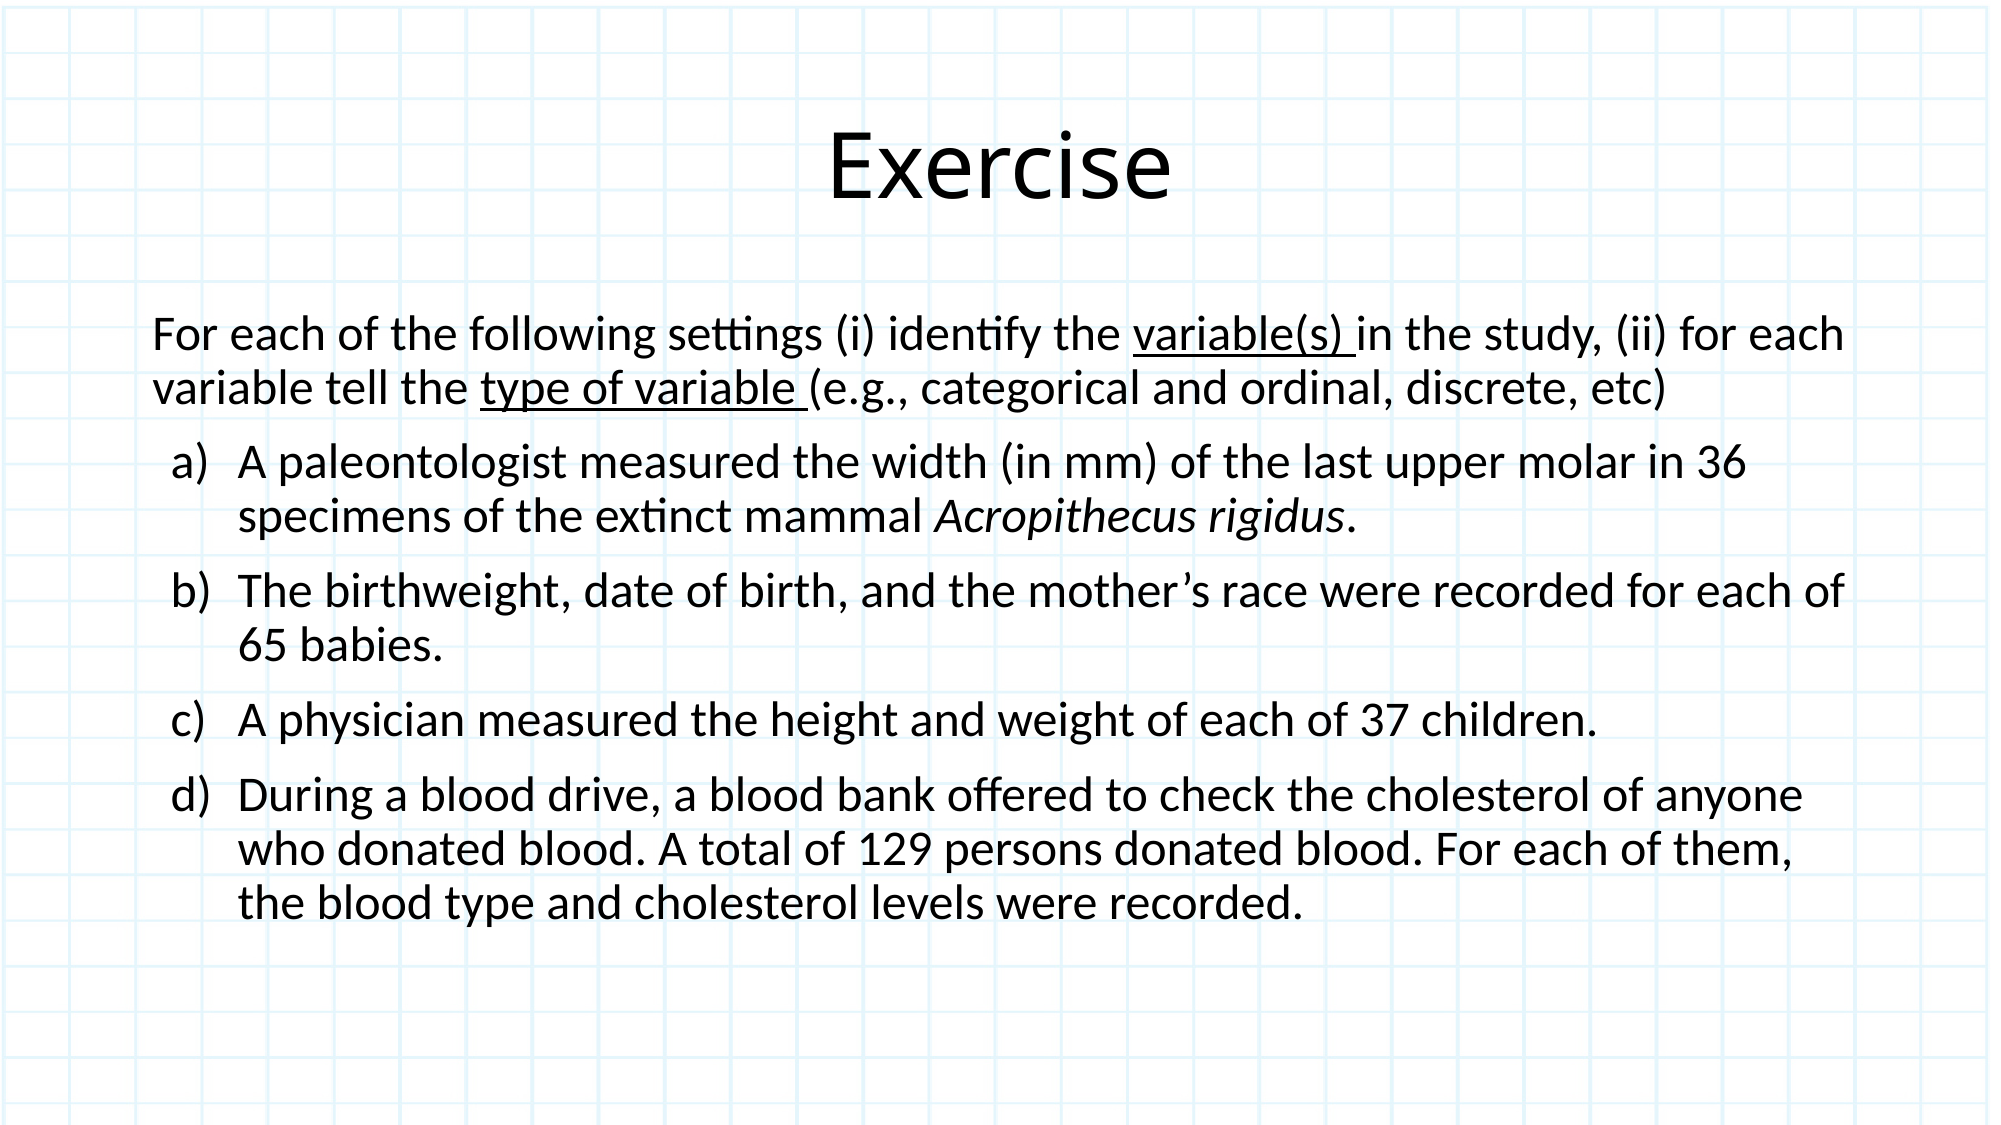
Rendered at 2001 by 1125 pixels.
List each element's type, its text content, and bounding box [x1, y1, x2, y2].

list For each of the following settings (i) identify the variable(s) in the study, (ii) for each variable tell the type of variable (e.g., categorical and ordinal, discrete, etc) A paleontologist measured the width (in mm) of the last upper molar in 36 specimens of the extinct mammal Acropithecus rigidus. The birthweight, date of birth, and the mother’s race were recorded for each of 65 babies. A physician measured the height and weight of each of 37 children. During a blood drive, a blood bank offered to check the cholesterol of anyone who donated blood. A total of 129 persons donated blood. For each of them, the blood type and cholesterol levels were recorded. [137, 299, 1863, 1014]
title Exercise [137, 59, 1863, 278]
